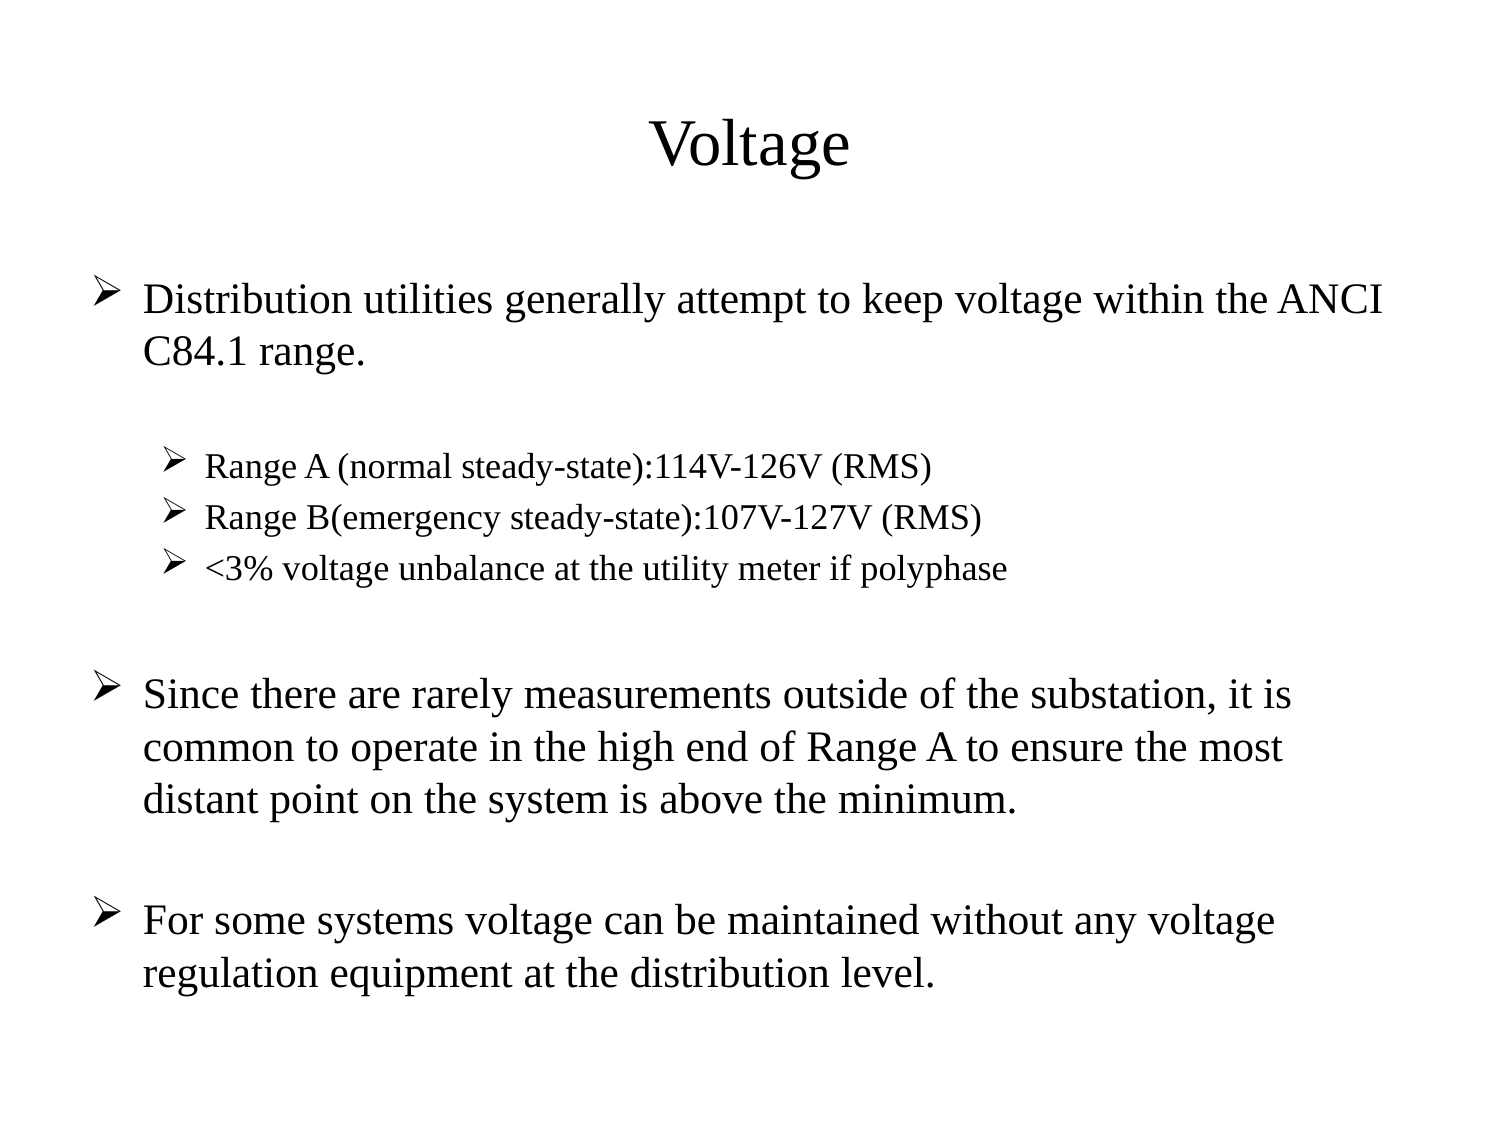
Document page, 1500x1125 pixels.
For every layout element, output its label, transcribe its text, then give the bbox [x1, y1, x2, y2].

list Distribution utilities generally attempt to keep voltage within the ANCI C84.1 range. Range A (normal steady-state):114V-126V (RMS) Range B(emergency steady-state):107V-127V (RMS) <3% voltage unbalance at the utility meter if polyphase Since there are rarely measurements outside of the substation, it is common to operate in the high end of Range A to ensure the most distant point on the system is above the minimum. For some systems voltage can be maintained without any voltage regulation equipment at the distribution level. [75, 262, 1425, 1005]
title Voltage [75, 45, 1425, 233]
